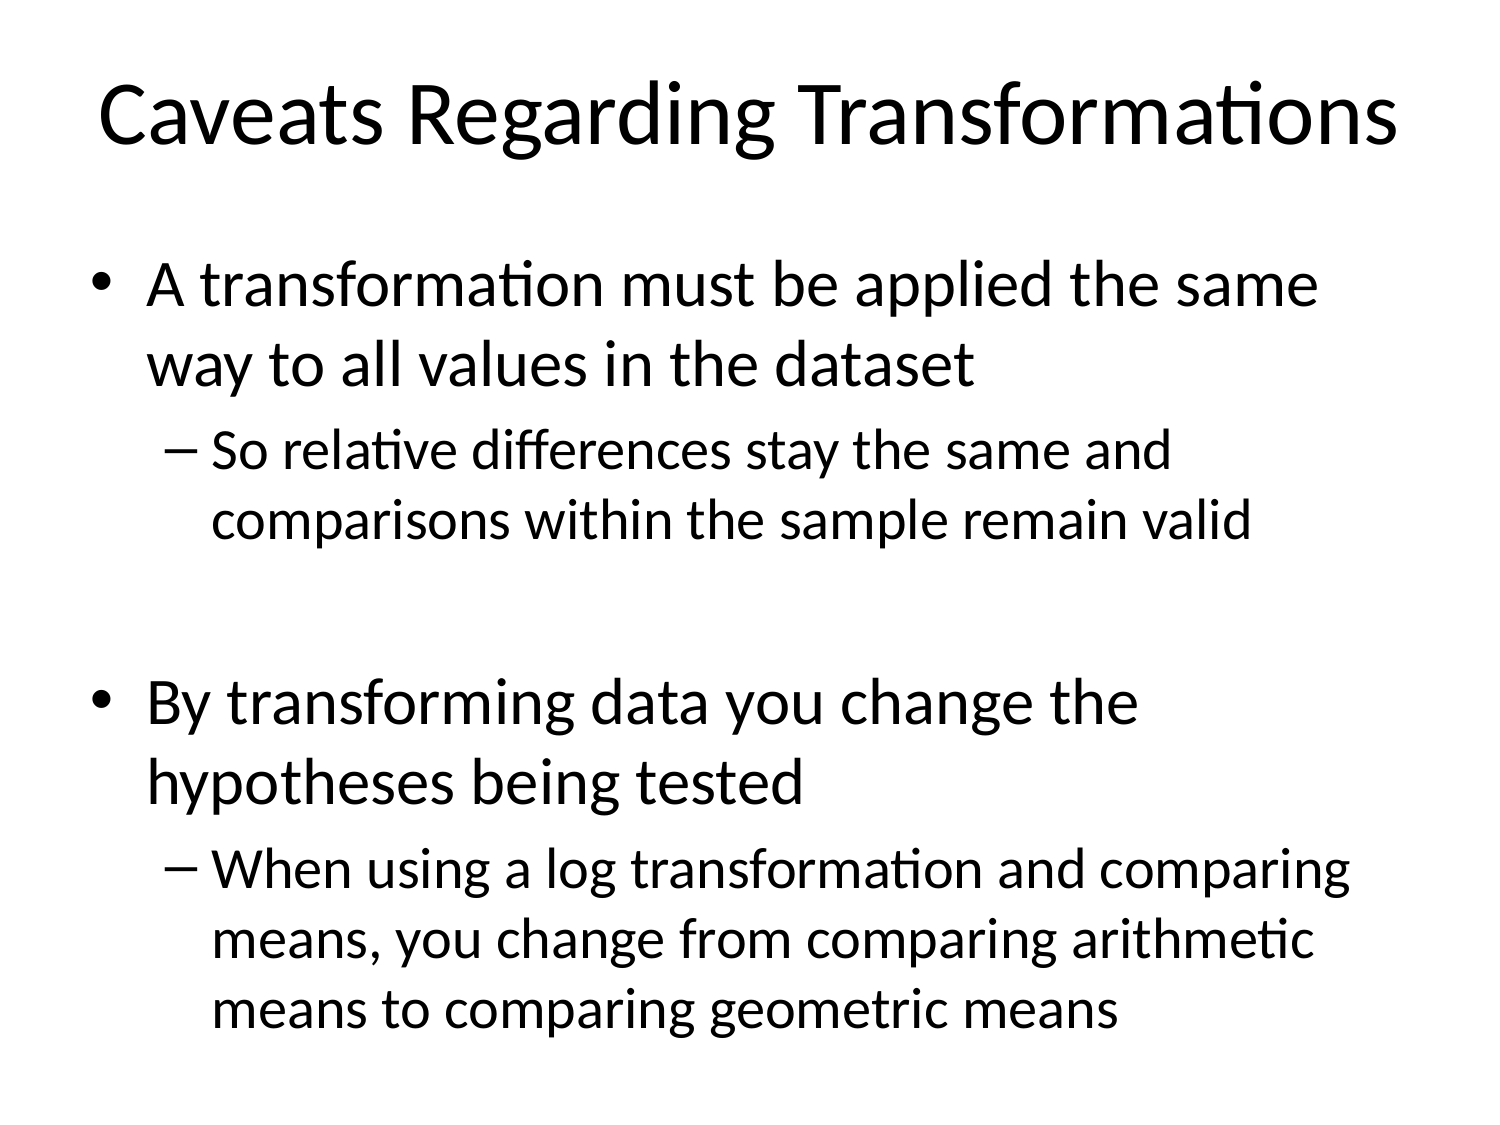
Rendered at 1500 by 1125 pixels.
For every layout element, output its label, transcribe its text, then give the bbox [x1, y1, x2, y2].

text_box Caveats Regarding Transformations [74, 45, 1425, 232]
text_box A transformation must be applied the same way to all values in the dataset So relative differences stay the same and comparisons within the sample remain valid By transforming data you change the hypotheses being tested When using a log transformation and comparing means, you change from comparing arithmetic means to comparing geometric means [74, 232, 1425, 975]
